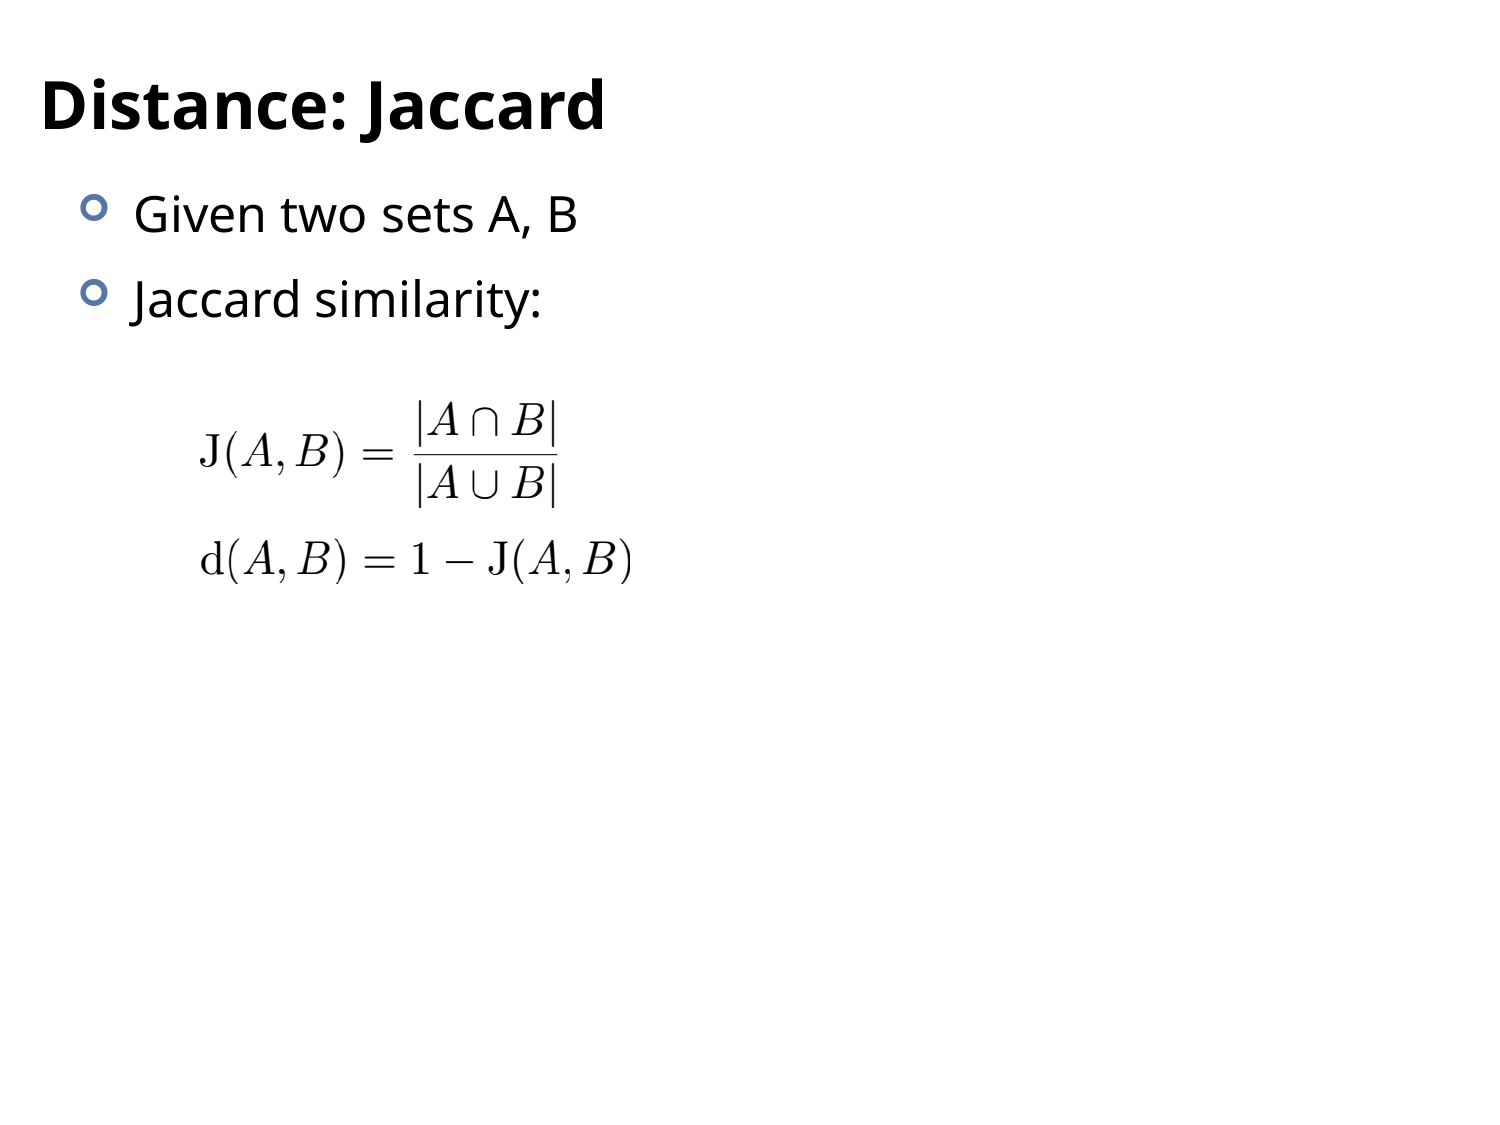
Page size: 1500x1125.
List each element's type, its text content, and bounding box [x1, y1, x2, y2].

picture [199, 399, 558, 508]
list Given two sets A, B Jaccard similarity: [62, 174, 1451, 1013]
picture [199, 537, 631, 584]
title Distance: Jaccard [24, 18, 1451, 188]
